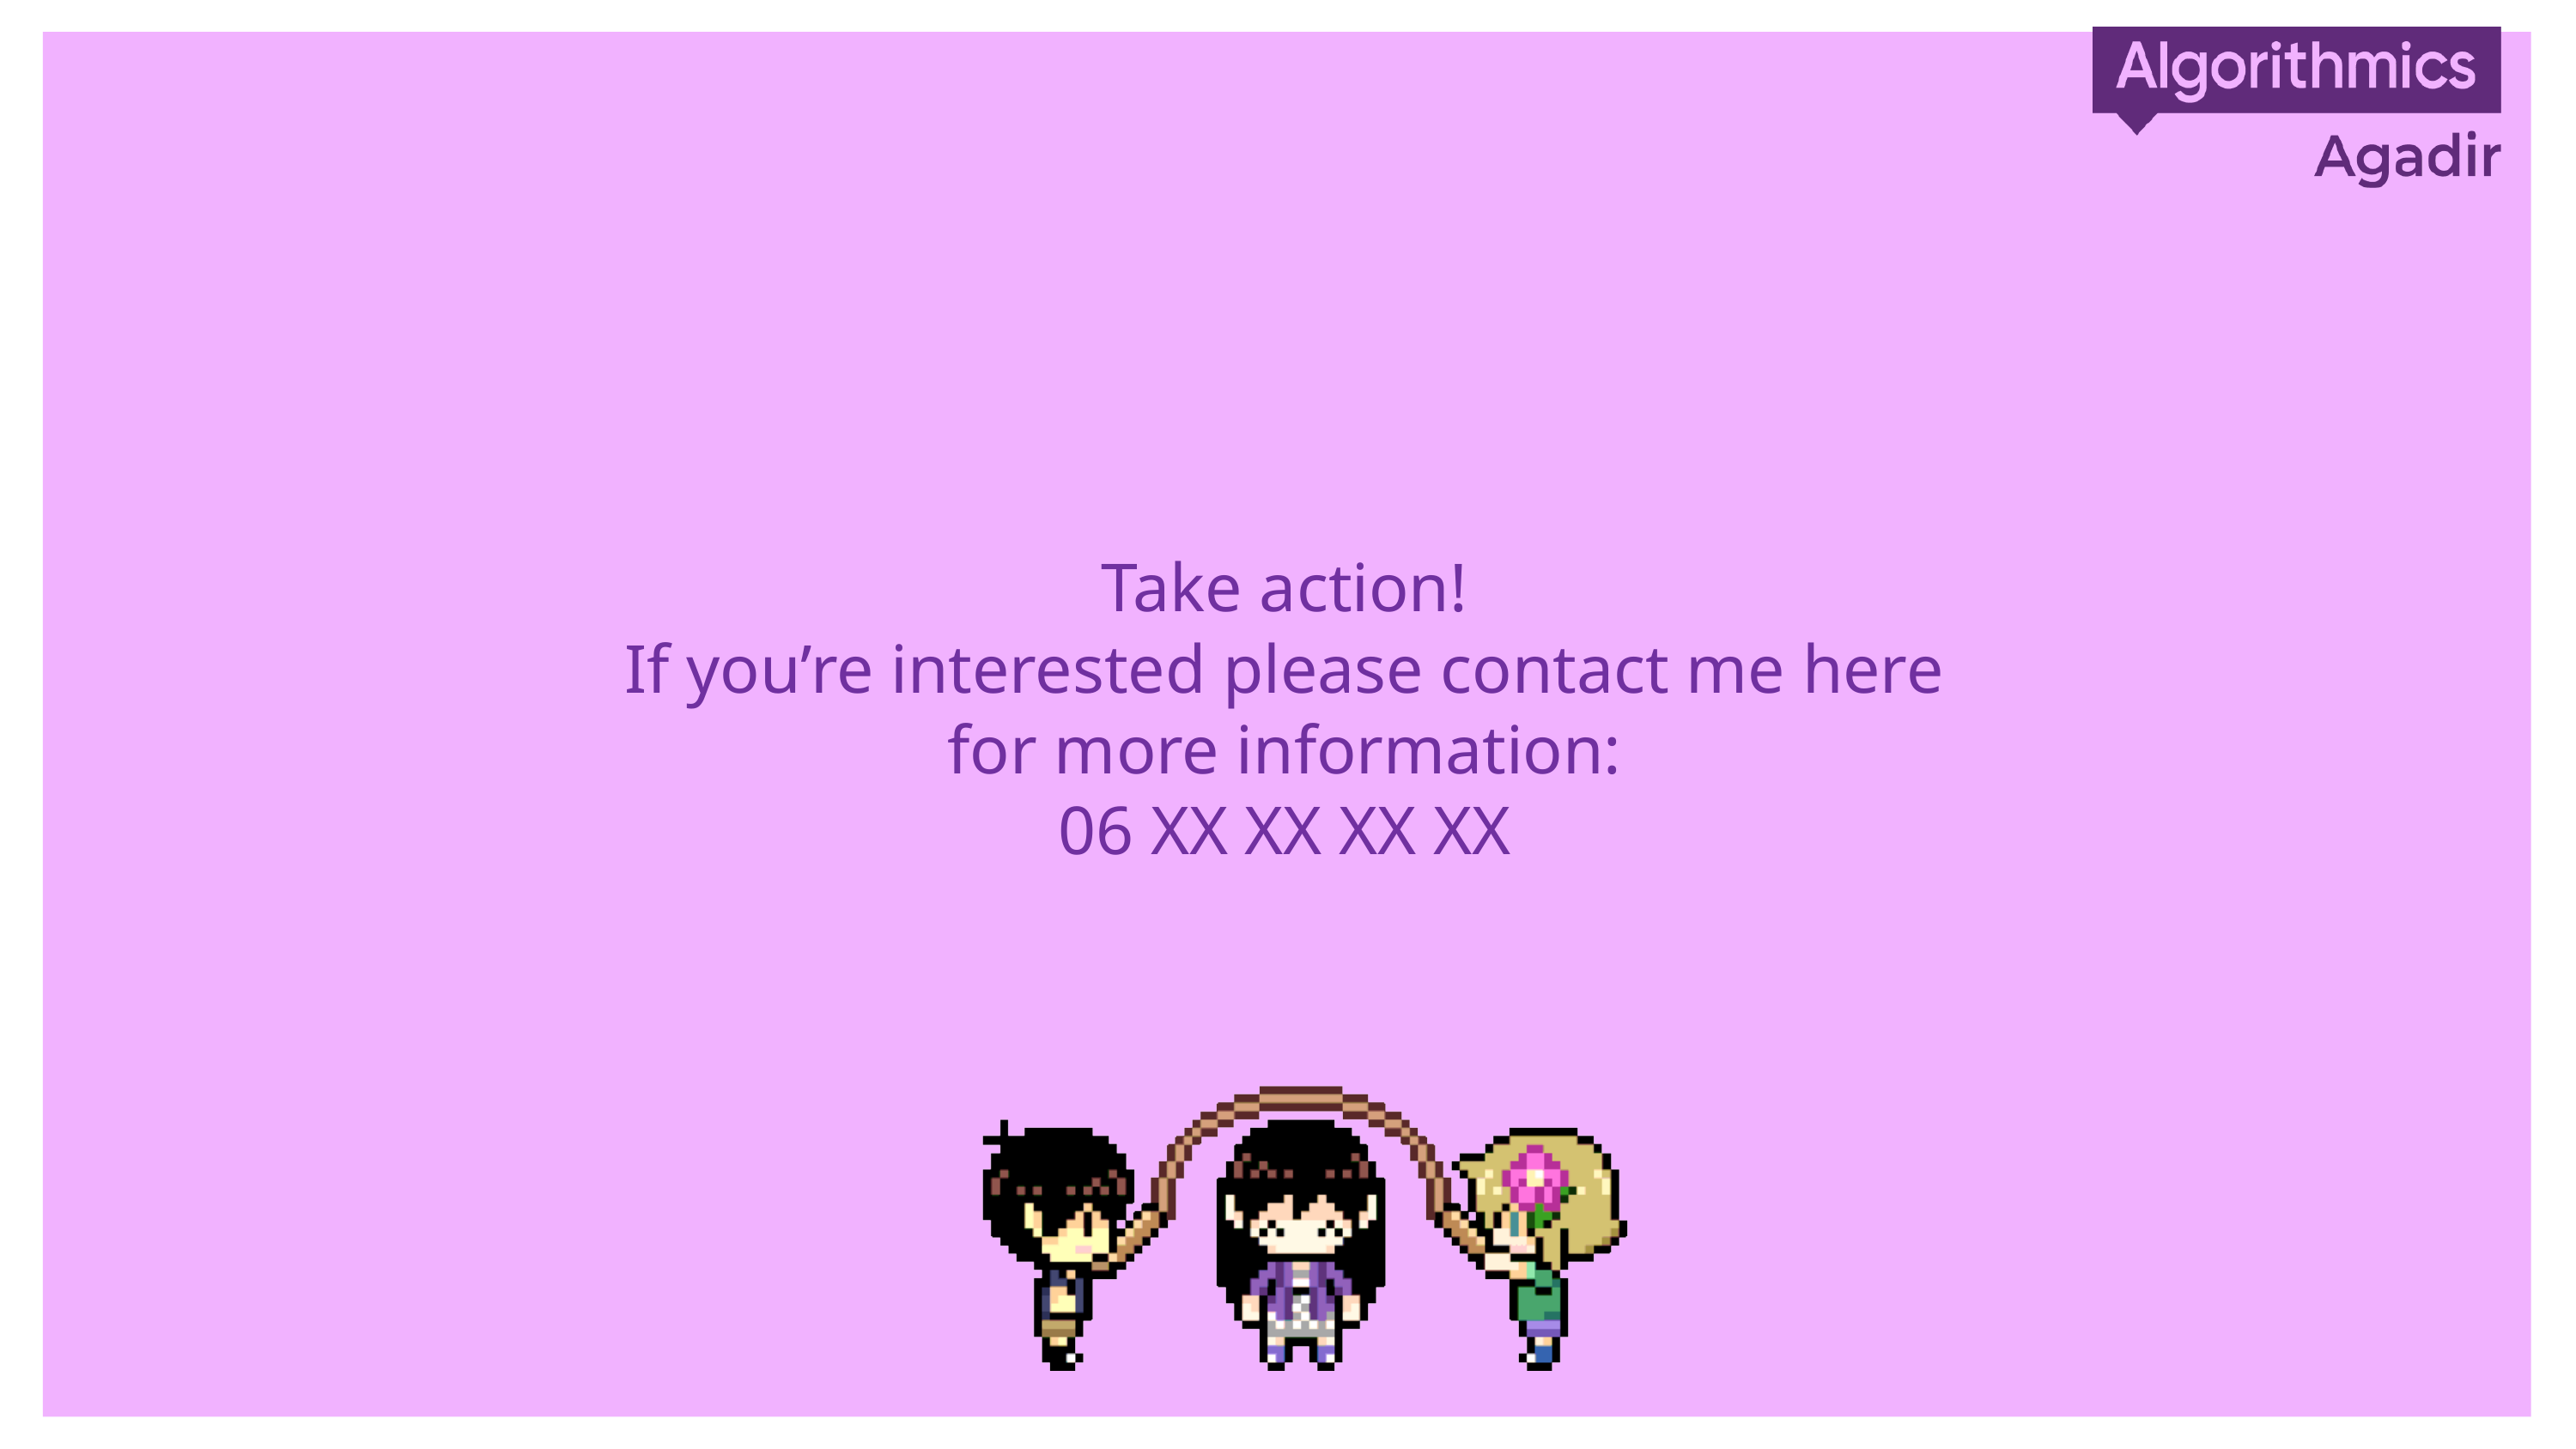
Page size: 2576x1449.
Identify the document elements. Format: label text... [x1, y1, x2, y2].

picture [967, 869, 1637, 1372]
picture [2093, 26, 2501, 188]
text_box Take action! If you’re interested please contact me here for more information: 06 XX XX XX XX [498, 543, 2071, 869]
